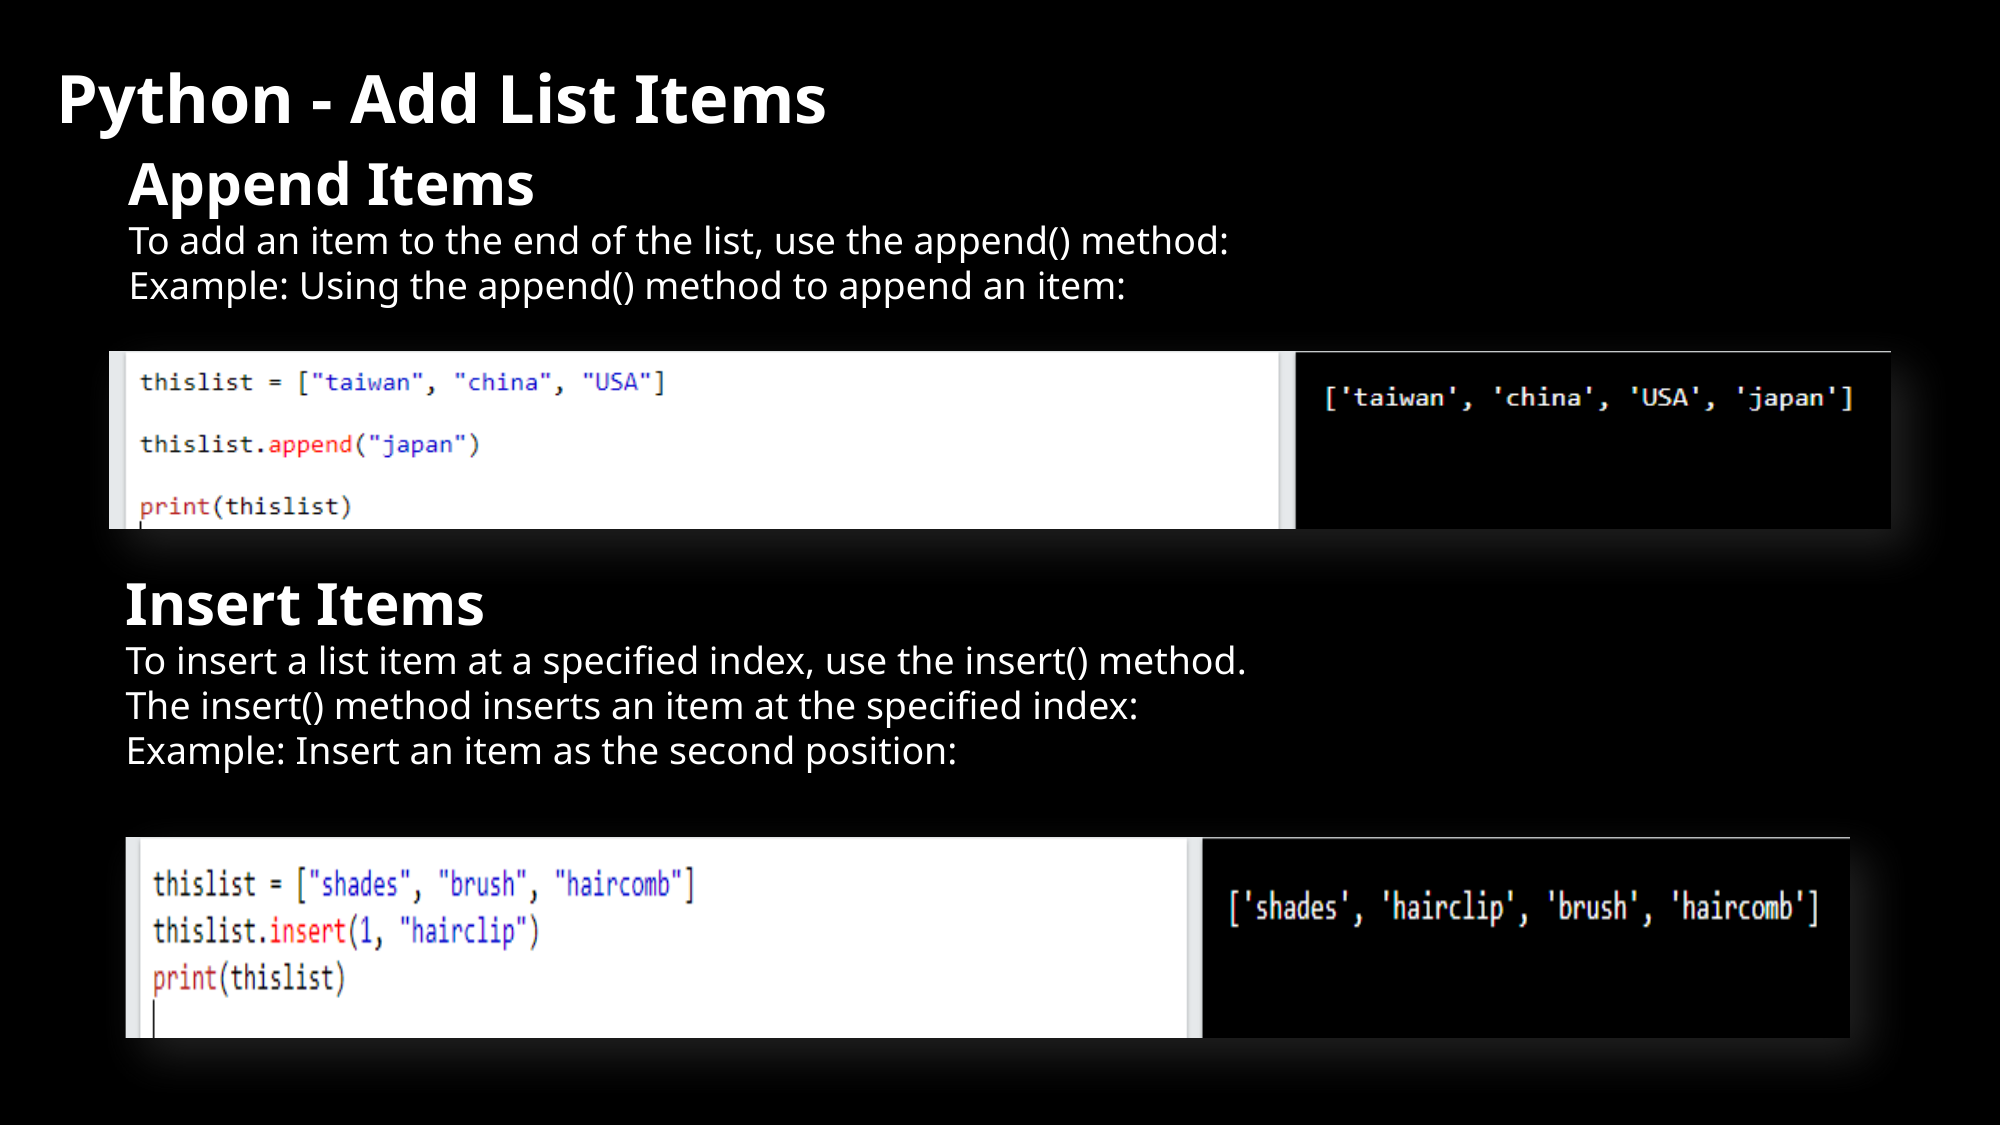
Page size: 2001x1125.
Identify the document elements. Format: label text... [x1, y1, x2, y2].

picture [108, 351, 1891, 529]
picture [125, 837, 1850, 1038]
text_box Python - Add List Items [41, 49, 1042, 144]
text_box Insert Items To insert a list item at a specified index, use the insert() method. The insert() method inserts an item at the specified index: Example: Insert an item as the second position: [125, 552, 1959, 787]
text_box Append Items To add an item to the end of the list, use the append() method: Example: Using the append() method to append an item: [113, 140, 1452, 315]
